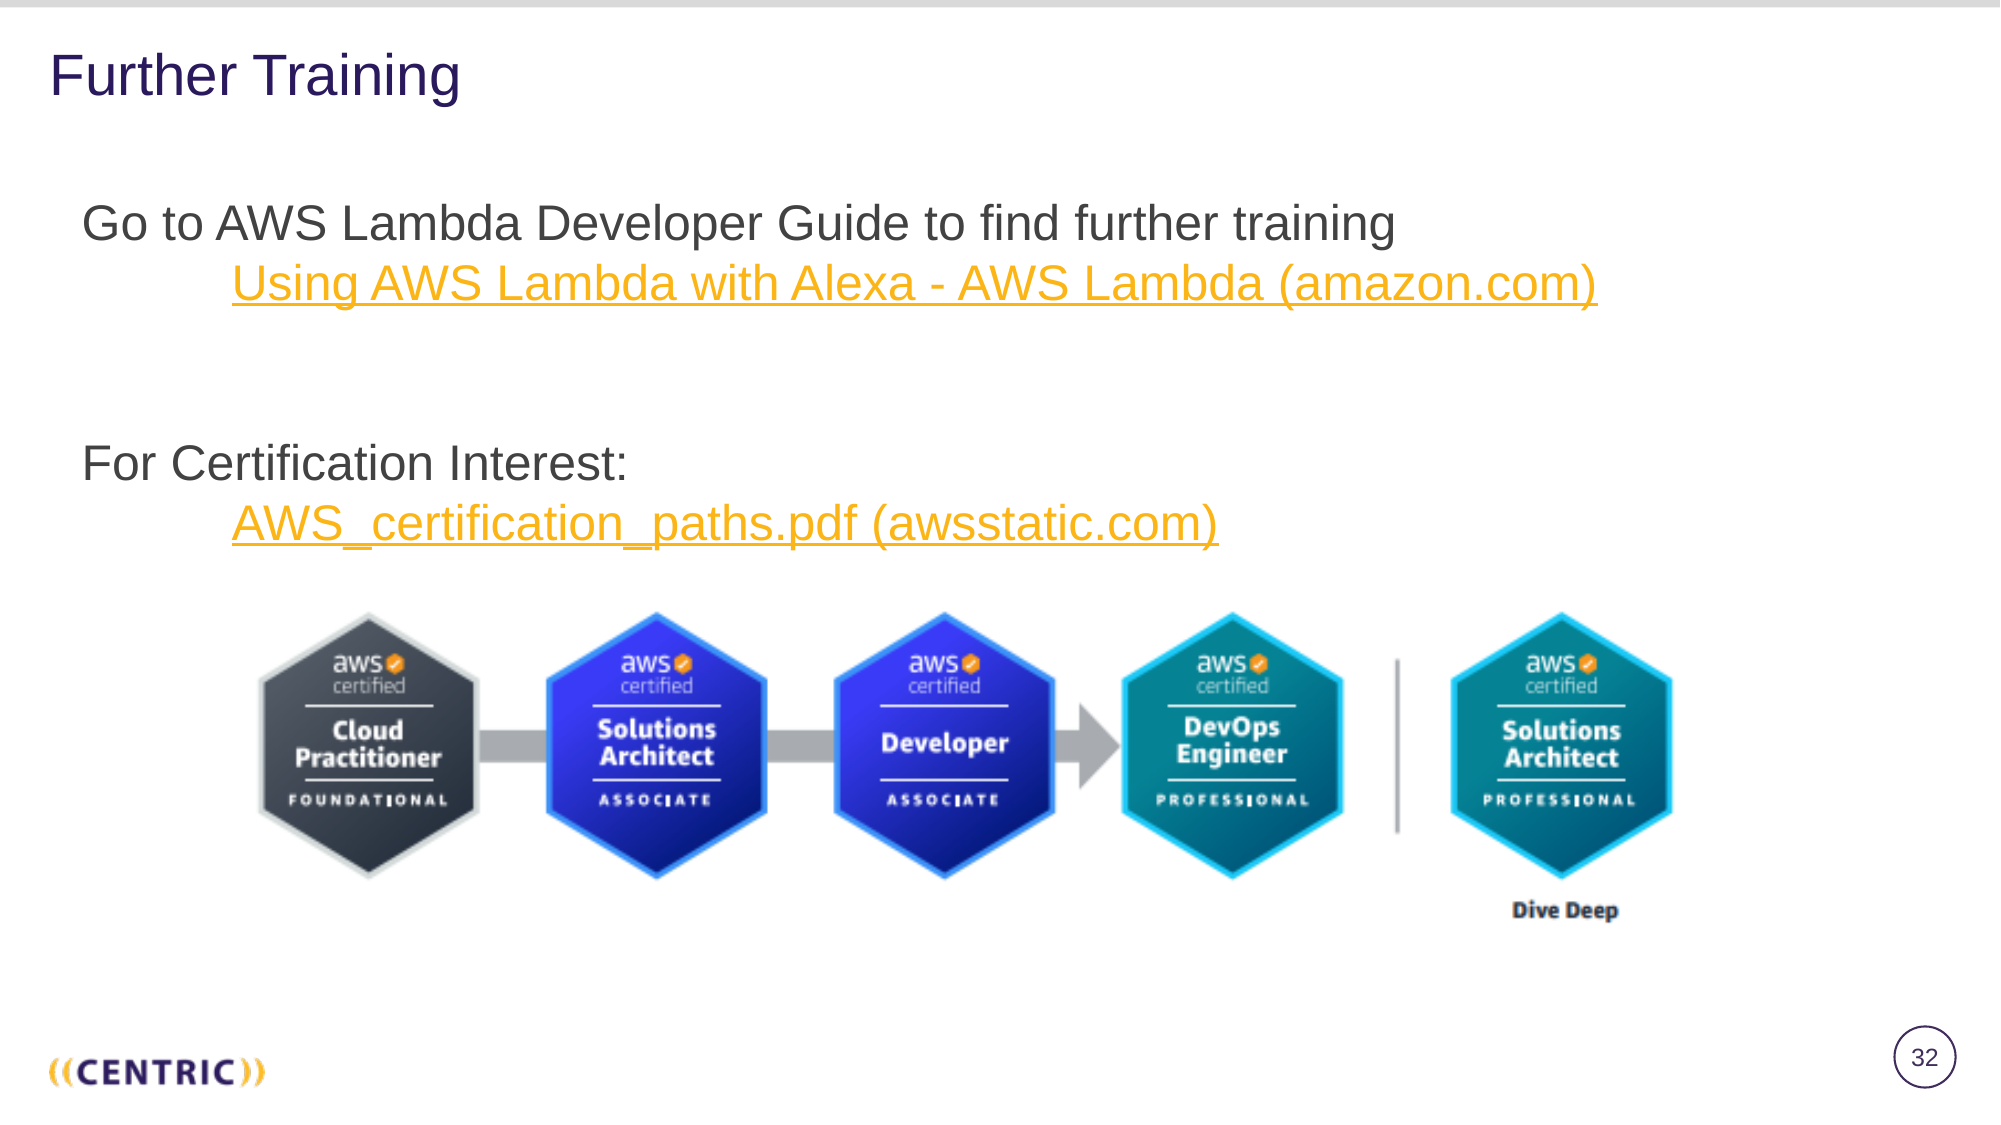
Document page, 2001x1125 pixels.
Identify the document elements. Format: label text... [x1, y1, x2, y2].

picture [49, 1057, 265, 1088]
text_box Go to AWS Lambda Developer Guide to find further training Using AWS Lambda with Alexa - AWS Lambda (amazon.com) For Certification Interest: AWS_certification_paths.pdf (awsstatic.com) [66, 123, 1931, 738]
title Further Training [49, 37, 1950, 124]
picture [193, 564, 1761, 1002]
